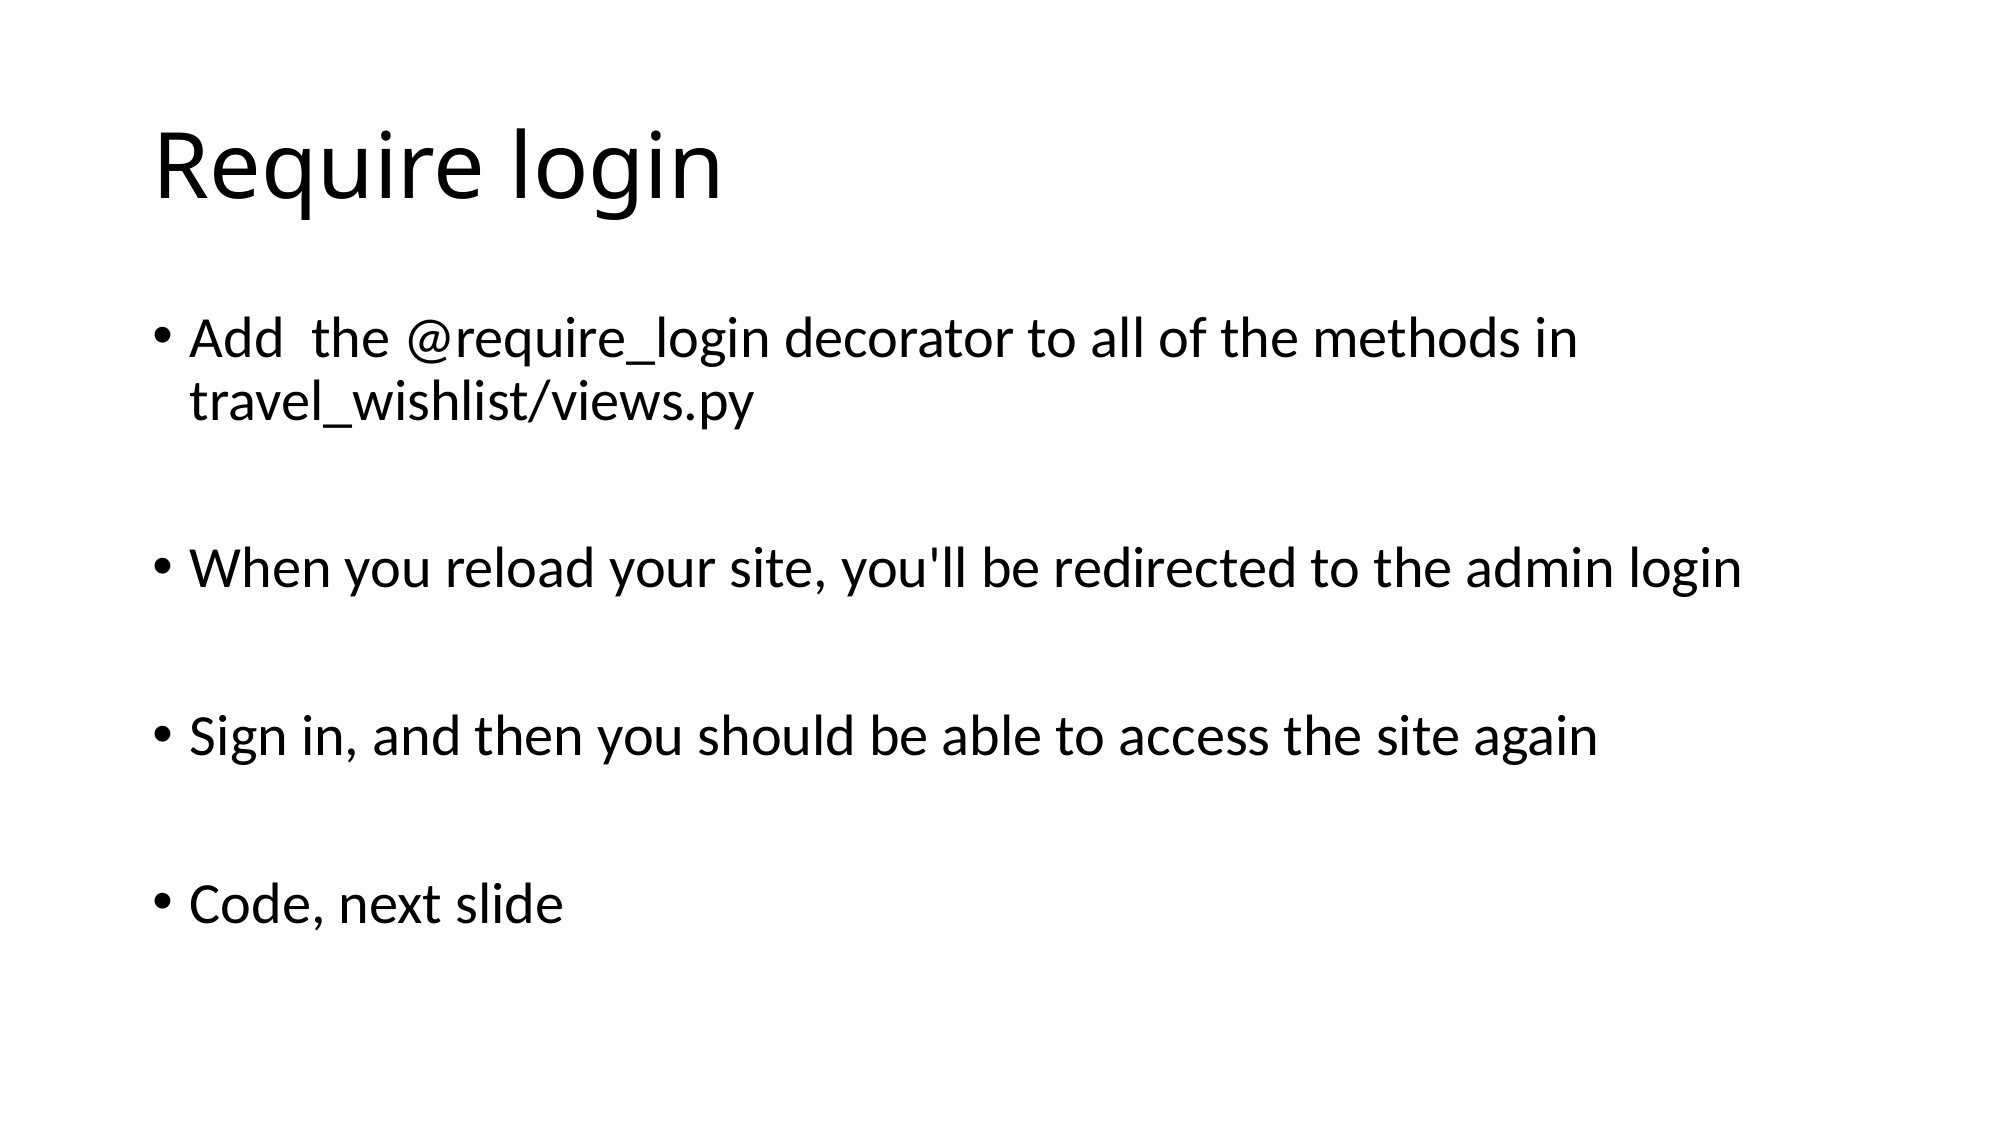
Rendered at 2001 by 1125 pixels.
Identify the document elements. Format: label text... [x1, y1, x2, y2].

list Add the @require_login decorator to all of the methods in travel_wishlist/views.py When you reload your site, you'll be redirected to the admin login Sign in, and then you should be able to access the site again Code, next slide [137, 299, 1863, 1014]
title Require login [137, 59, 1863, 278]
